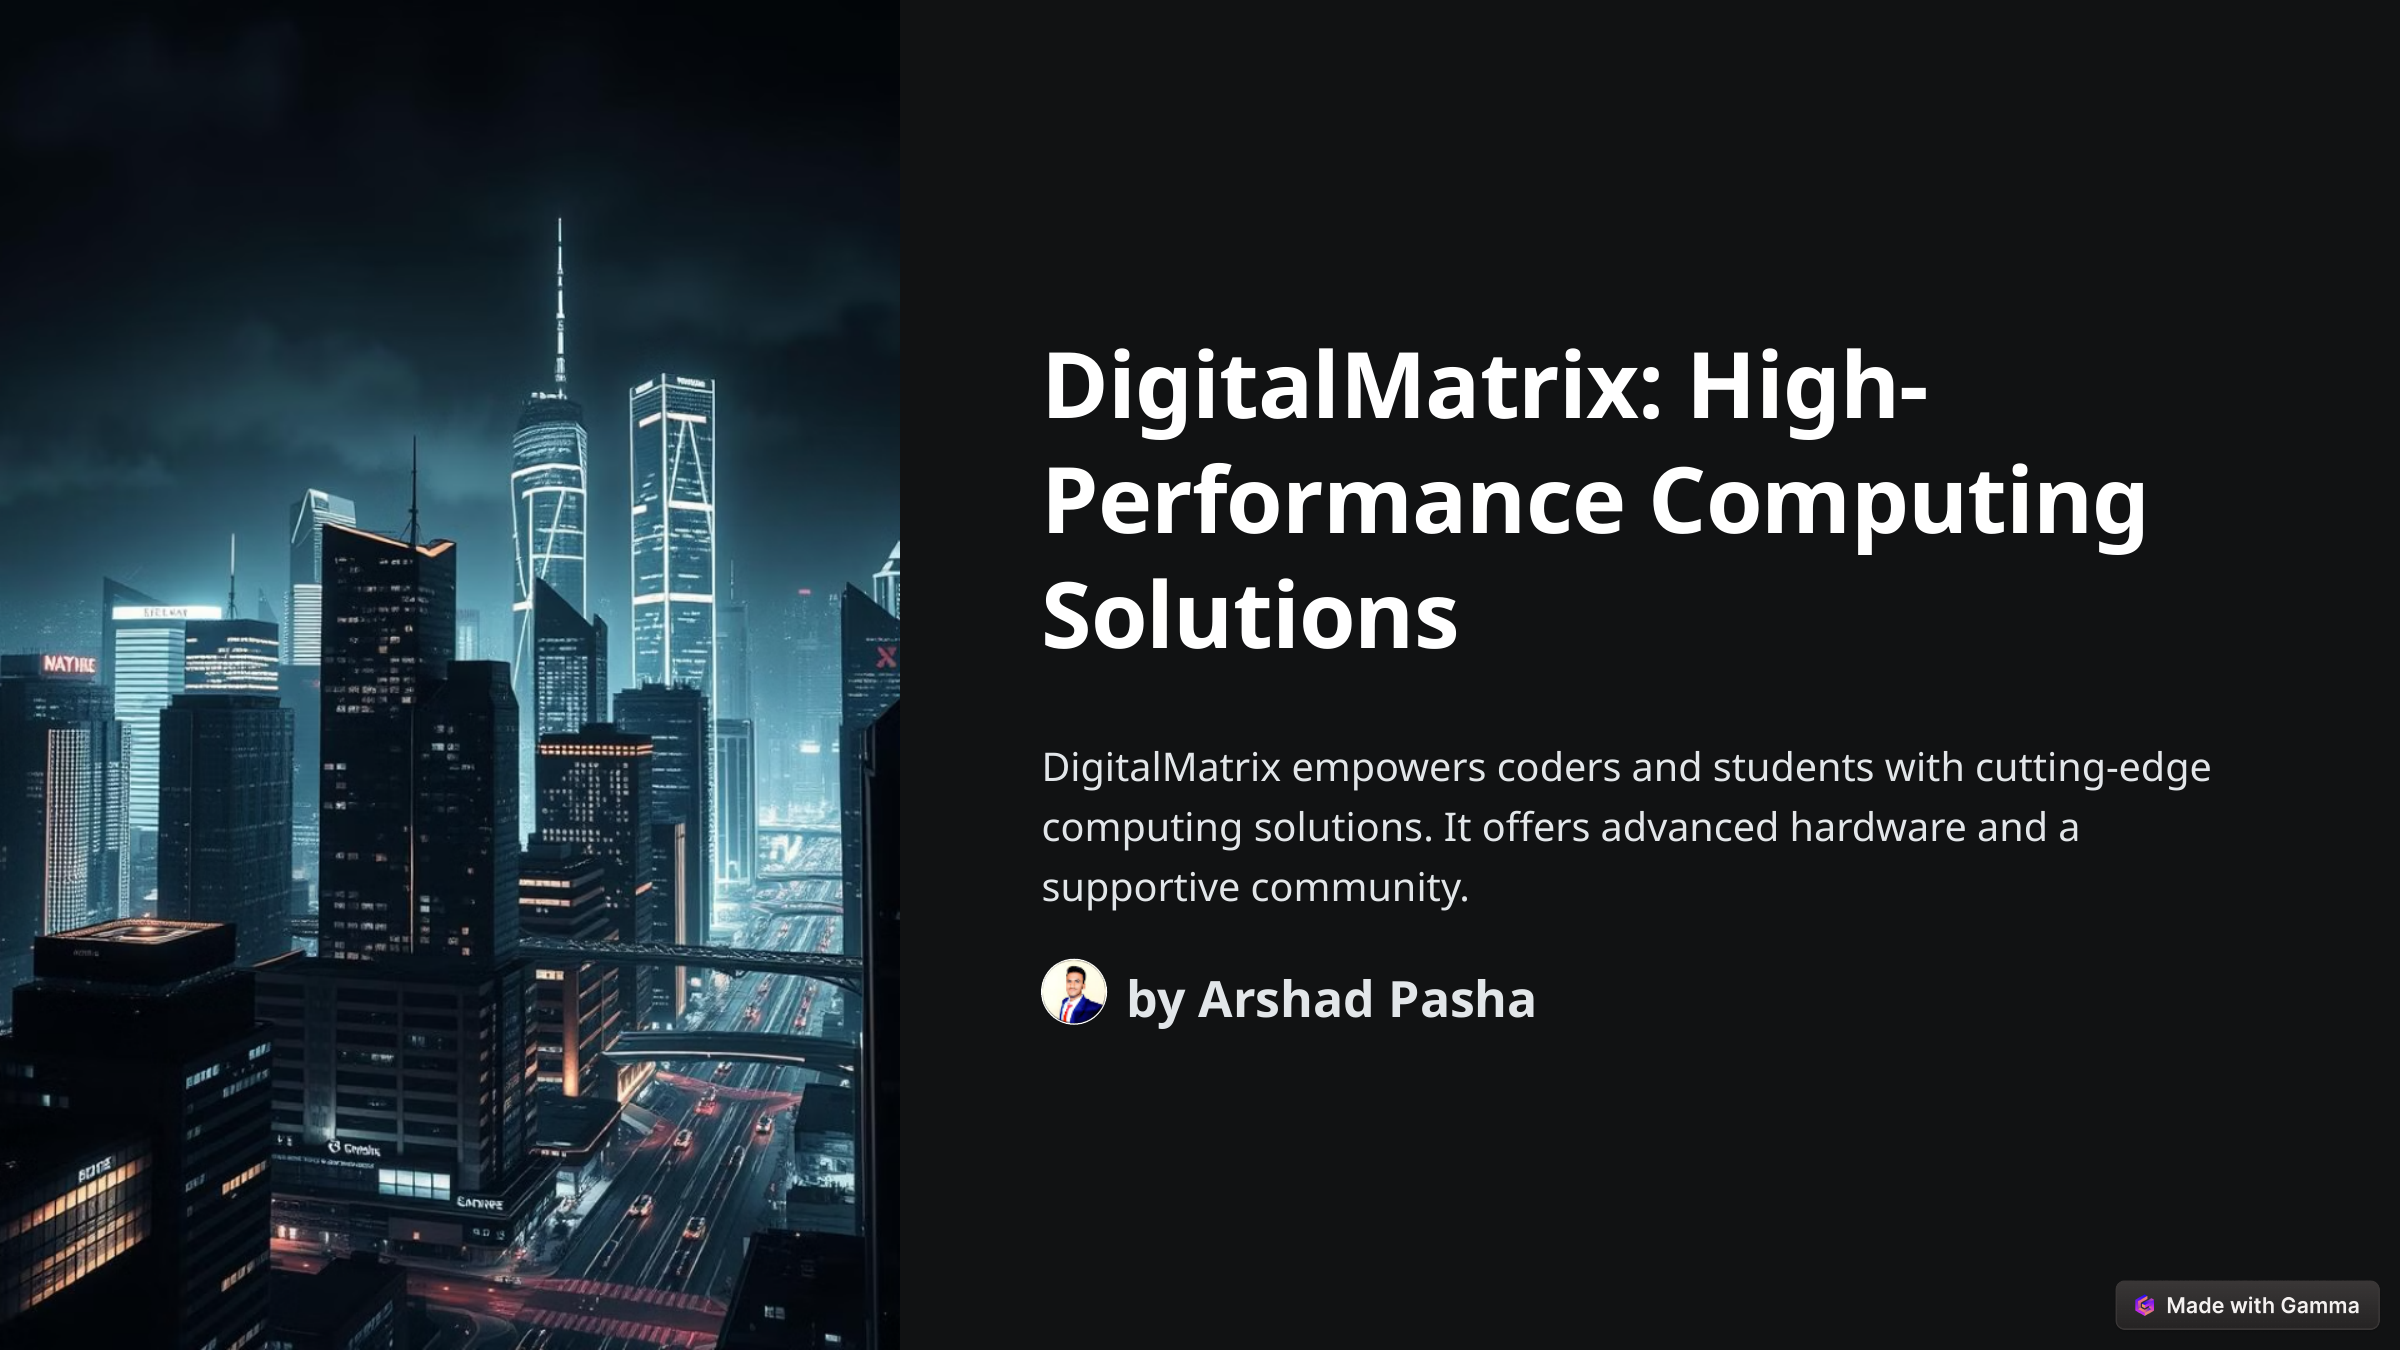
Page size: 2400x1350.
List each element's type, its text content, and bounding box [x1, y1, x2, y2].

picture [2106, 1271, 2389, 1339]
text_box DigitalMatrix: High-Performance Computing Solutions [1041, 322, 2259, 668]
text_box DigitalMatrix empowers coders and students with cutting-edge computing solutions. It offers advanced hardware and a supportive community. [1041, 728, 2259, 911]
text_box by Arshad Pasha [1126, 956, 1491, 1028]
picture [1042, 960, 1106, 1023]
picture [0, 0, 900, 1350]
